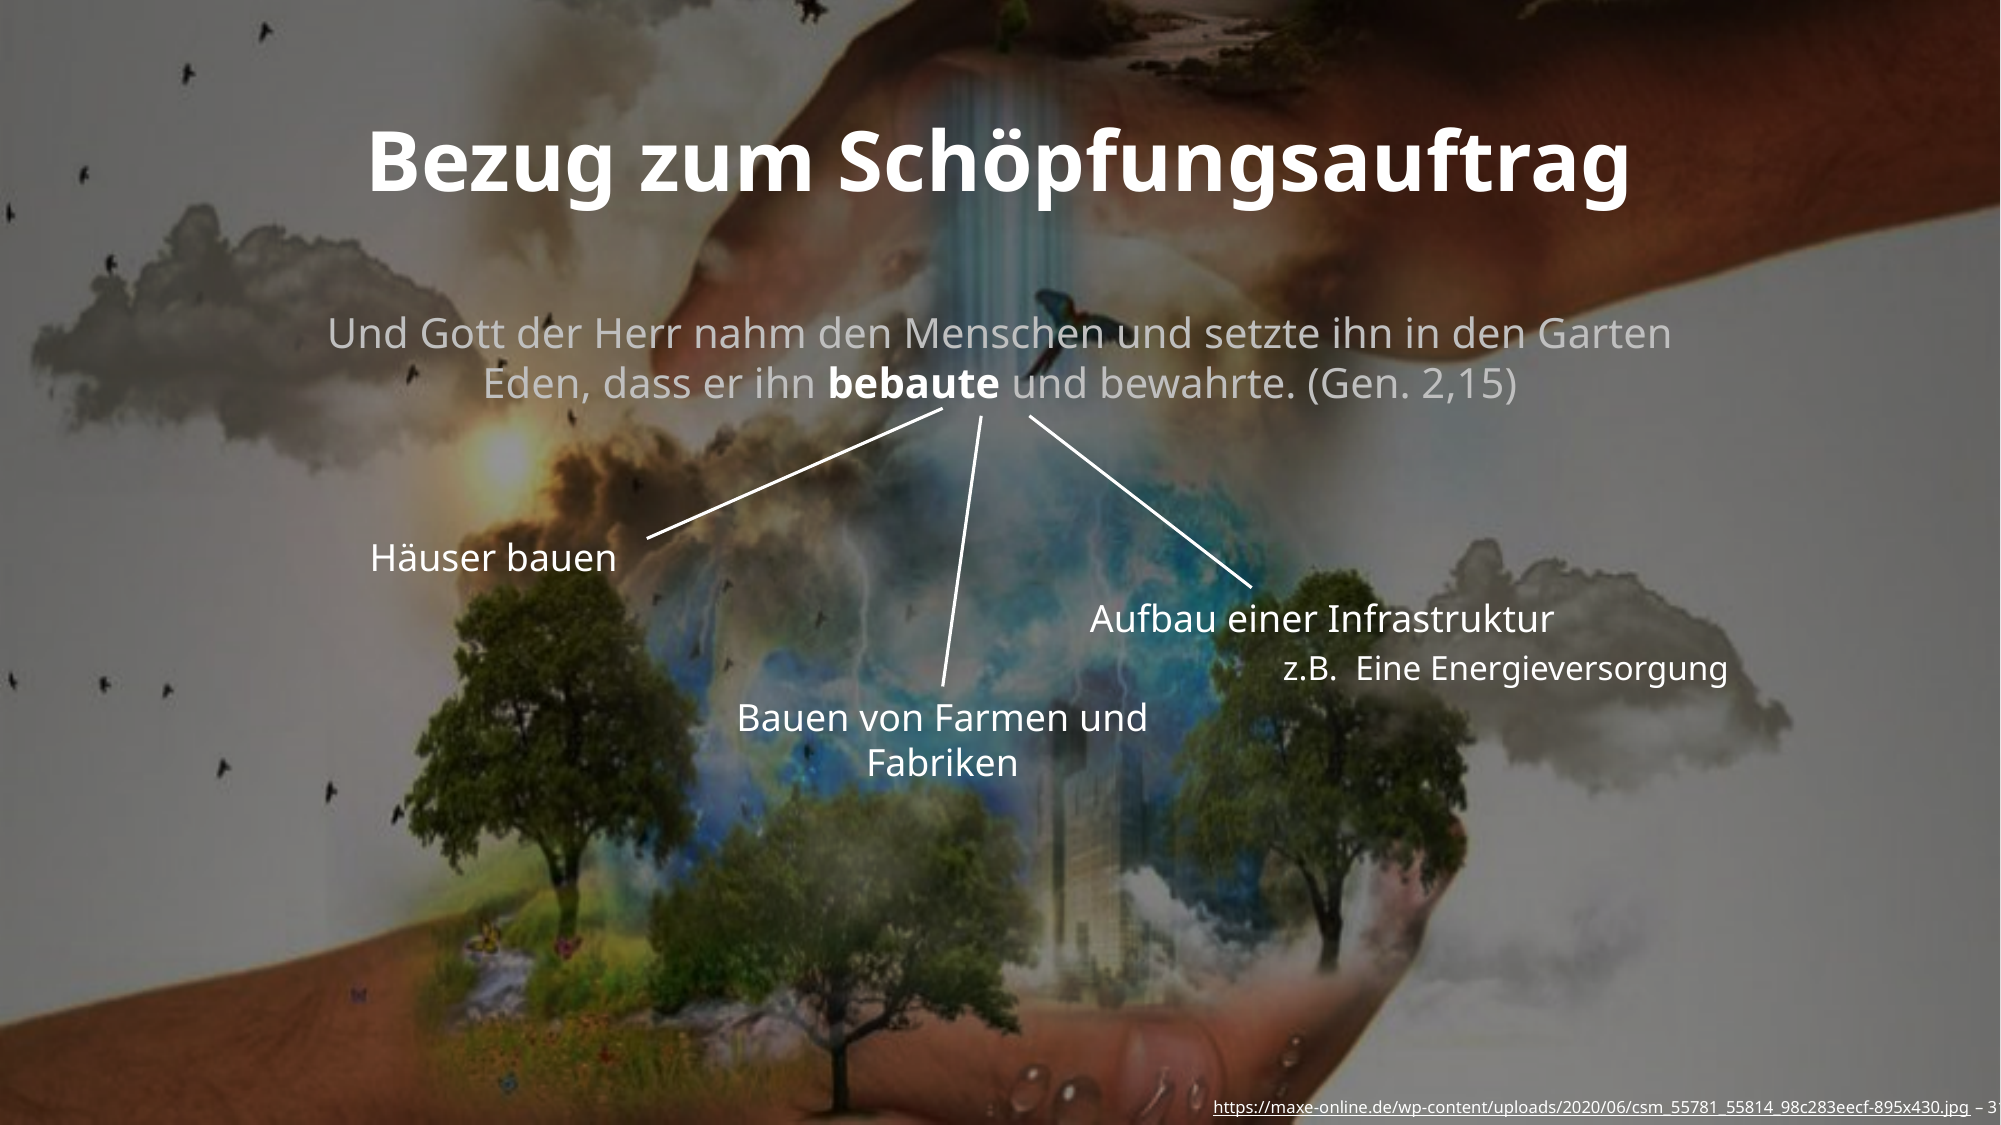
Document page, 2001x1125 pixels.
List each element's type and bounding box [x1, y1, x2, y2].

text_box [1028, 415, 1253, 589]
picture [0, 0, 2001, 1125]
text_box [942, 415, 982, 687]
text_box [646, 407, 944, 539]
